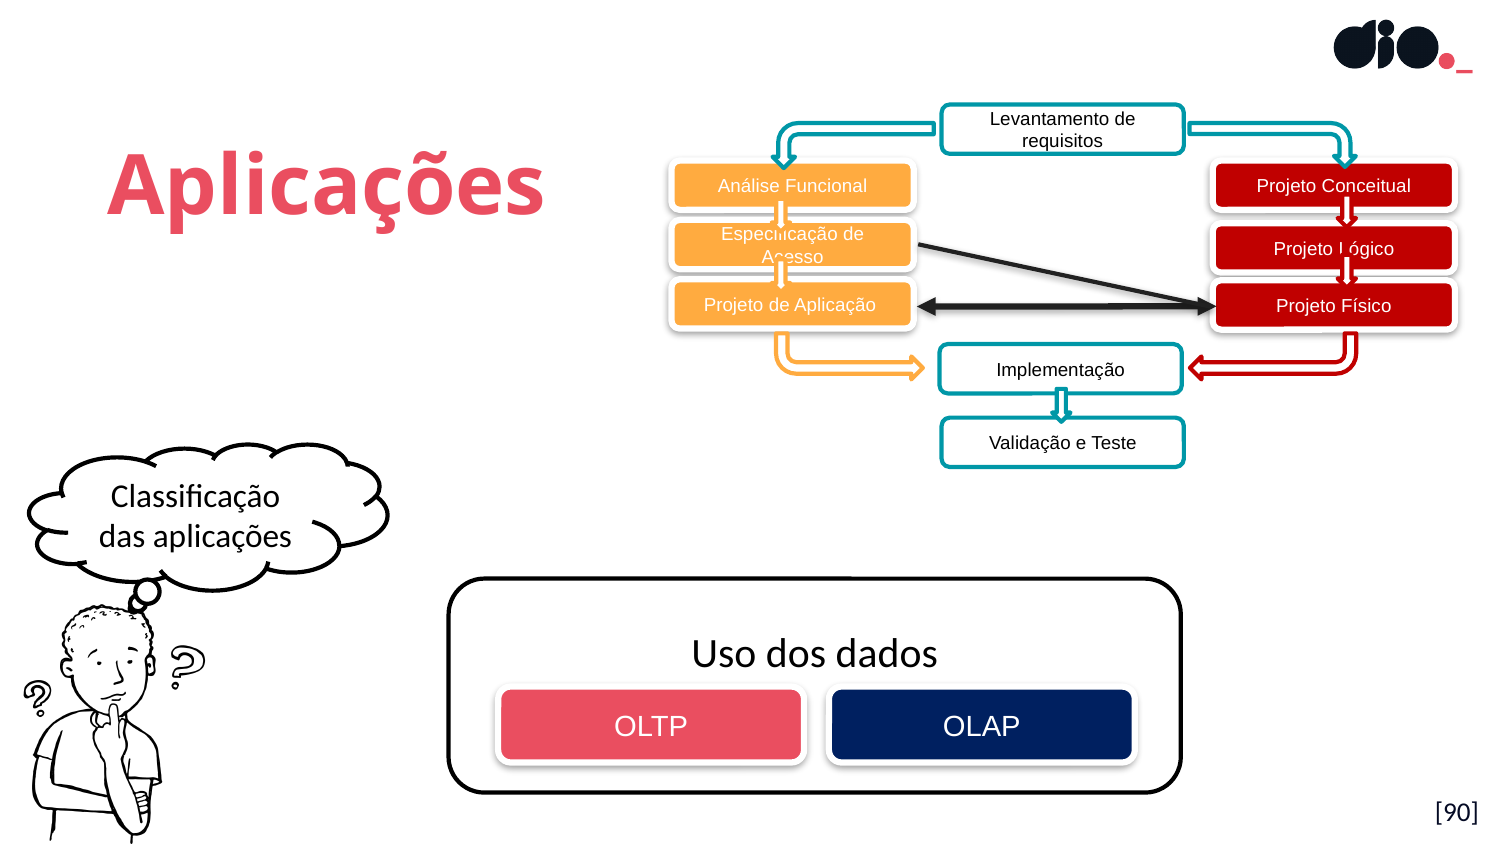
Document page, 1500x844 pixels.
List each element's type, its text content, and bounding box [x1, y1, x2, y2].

picture [0, 603, 236, 844]
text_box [671, 104, 1456, 468]
picture [1333, 19, 1473, 74]
text_box Uso dos dados [446, 576, 1183, 795]
text_box Classificação das aplicações [26, 442, 390, 602]
slide_number [<número>] [1403, 779, 1494, 844]
text_box Aplicações [92, 104, 669, 243]
